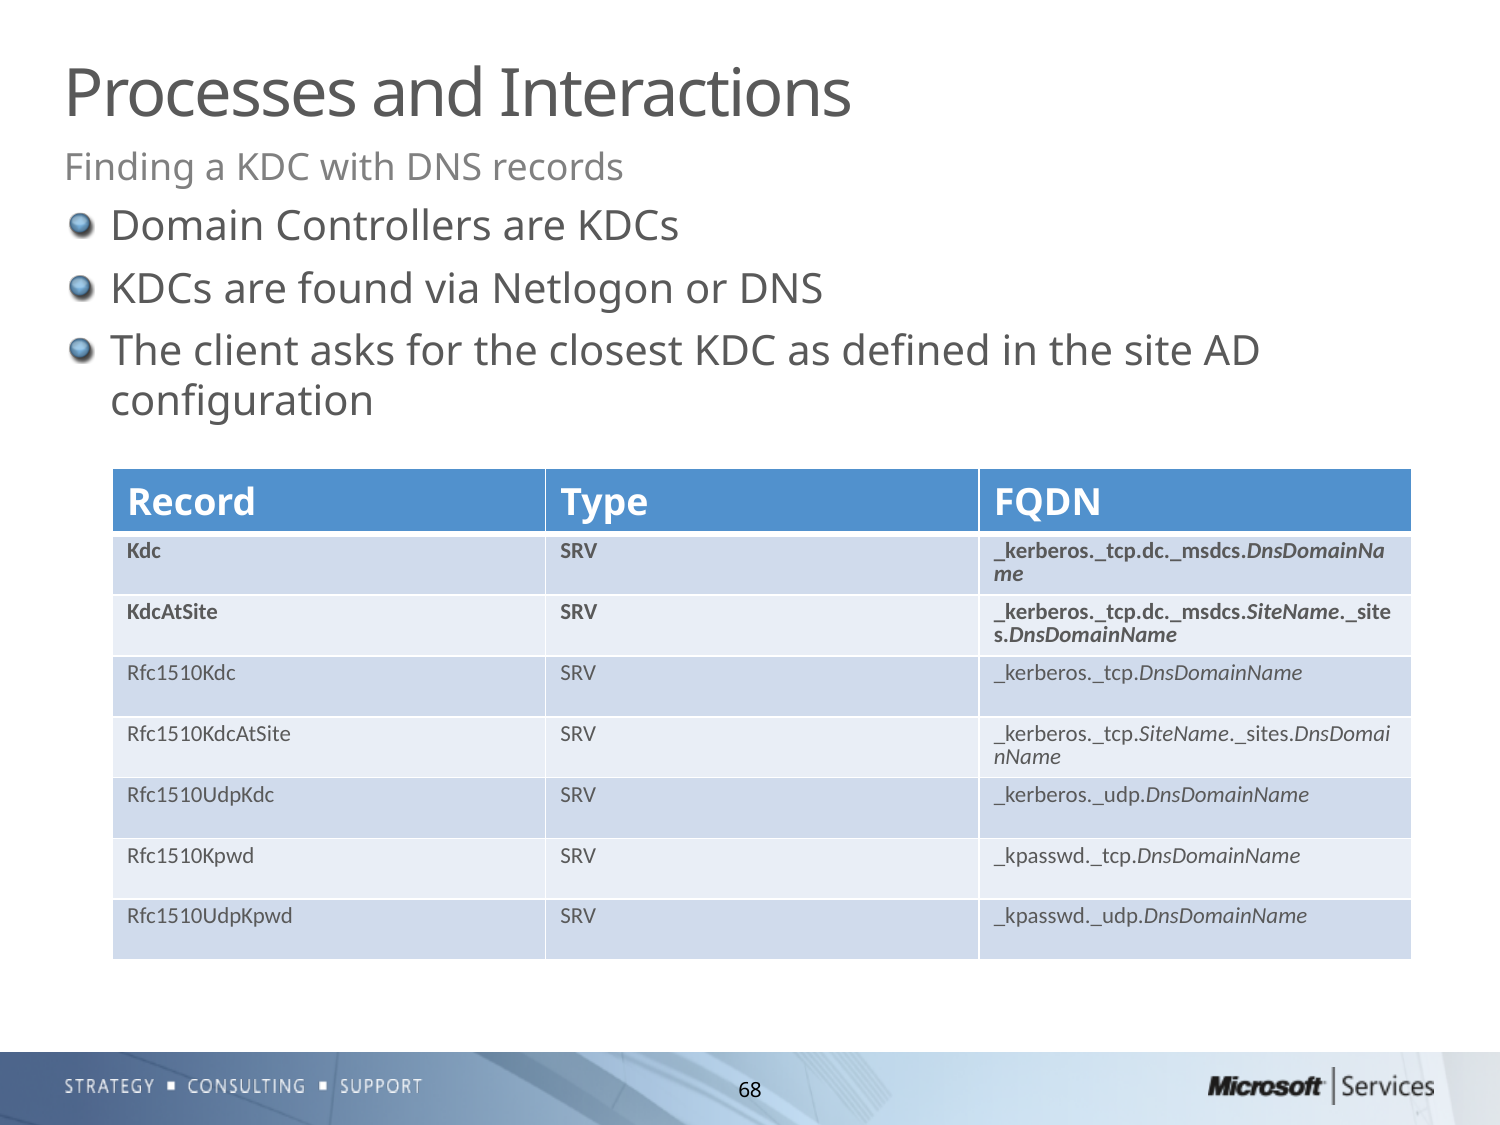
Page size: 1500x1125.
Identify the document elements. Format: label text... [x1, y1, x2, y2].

table_cell SRV [546, 596, 978, 655]
table_cell SRV [546, 900, 978, 959]
table_cell _kerberos._tcp.dc._msdcs.SiteName._sites.DnsDomainName [980, 596, 1411, 655]
table_cell _kerberos._tcp.DnsDomainName [980, 657, 1411, 716]
table_cell _kerberos._tcp.dc._msdcs.DnsDomainName [980, 537, 1411, 594]
picture [0, 1052, 1500, 1125]
title Processes and Interactions [63, 59, 1436, 143]
list Finding a KDC with DNS records [63, 143, 1434, 188]
table_cell SRV [546, 718, 978, 777]
table_cell Kdc [113, 537, 545, 594]
table_header Record [113, 469, 545, 531]
table_cell Rfc1510KdcAtSite [113, 718, 545, 777]
table_cell Rfc1510Kdc [113, 657, 545, 716]
table_cell _kerberos._tcp.SiteName._sites.DnsDomainName [980, 718, 1411, 777]
picture [64, 334, 95, 364]
table_cell SRV [546, 657, 978, 716]
table_cell SRV [546, 778, 978, 838]
table_cell Rfc1510UdpKpwd [113, 900, 545, 959]
table_cell SRV [546, 839, 978, 898]
table_header FQDN [980, 469, 1411, 531]
table_cell Rfc1510Kpwd [113, 839, 545, 898]
list Domain Controllers are KDCs KDCs are found via Netlogon or DNS The client asks for the closest KDC as defined in the site AD configuration [64, 198, 1365, 427]
table_header Type [546, 469, 978, 531]
table_cell _kpasswd._udp.DnsDomainName [980, 900, 1411, 959]
table_cell _kerberos._udp.DnsDomainName [980, 778, 1411, 838]
table_cell SRV [546, 537, 978, 594]
picture [64, 271, 95, 302]
table_cell KdcAtSite [113, 596, 545, 655]
table_cell Rfc1510UdpKdc [113, 778, 545, 838]
table_cell _kpasswd._tcp.DnsDomainName [980, 839, 1411, 898]
picture [64, 209, 95, 239]
